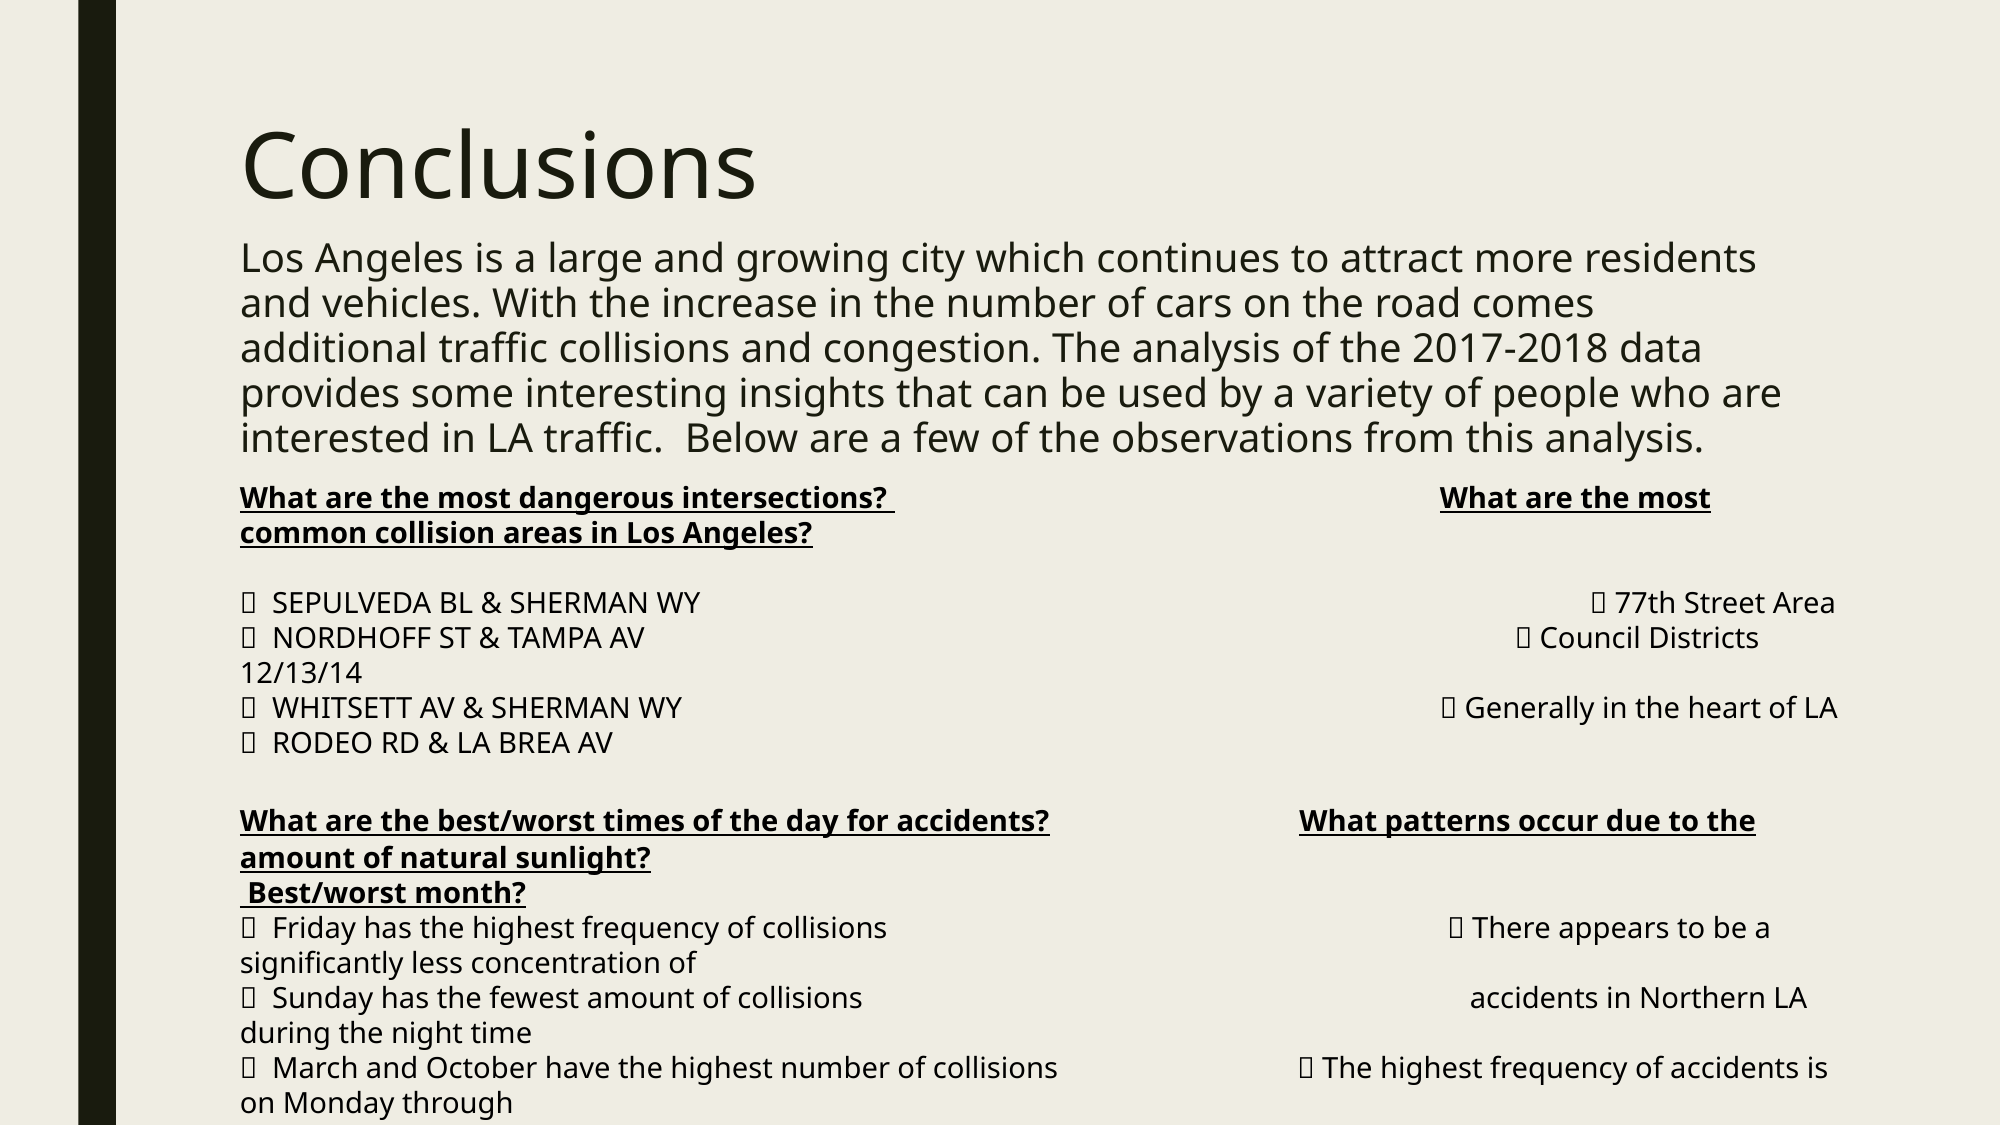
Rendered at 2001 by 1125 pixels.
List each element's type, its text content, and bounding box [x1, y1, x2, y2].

text_box What are the most dangerous intersections? What are the most common collision areas in Los Angeles?  SEPULVEDA BL & SHERMAN WY  77th Street Area  NORDHOFF ST & TAMPA AV  Council Districts 12/13/14  WHITSETT AV & SHERMAN WY  Generally in the heart of LA  RODEO RD & LA BREA AV What are the best/worst times of the day for accidents? What patterns occur due to the amount of natural sunlight? Best/worst month?  Friday has the highest frequency of collisions  There appears to be a significantly less concentration of  Sunday has the fewest amount of collisions accidents in Northern LA during the night time  March and October have the highest number of collisions  The highest frequency of accidents is on Monday through  The hours between 12PM to 5PM have the highest frequencies between 4-5pm of collisions [224, 472, 1856, 1125]
list Los Angeles is a large and growing city which continues to attract more residents and vehicles. With the increase in the number of cars on the road comes additional traffic collisions and congestion. The analysis of the 2017-2018 data provides some interesting insights that can be used by a variety of people who are interested in LA traffic. Below are a few of the observations from this analysis. [225, 228, 1800, 472]
title Conclusions [225, 112, 1800, 228]
